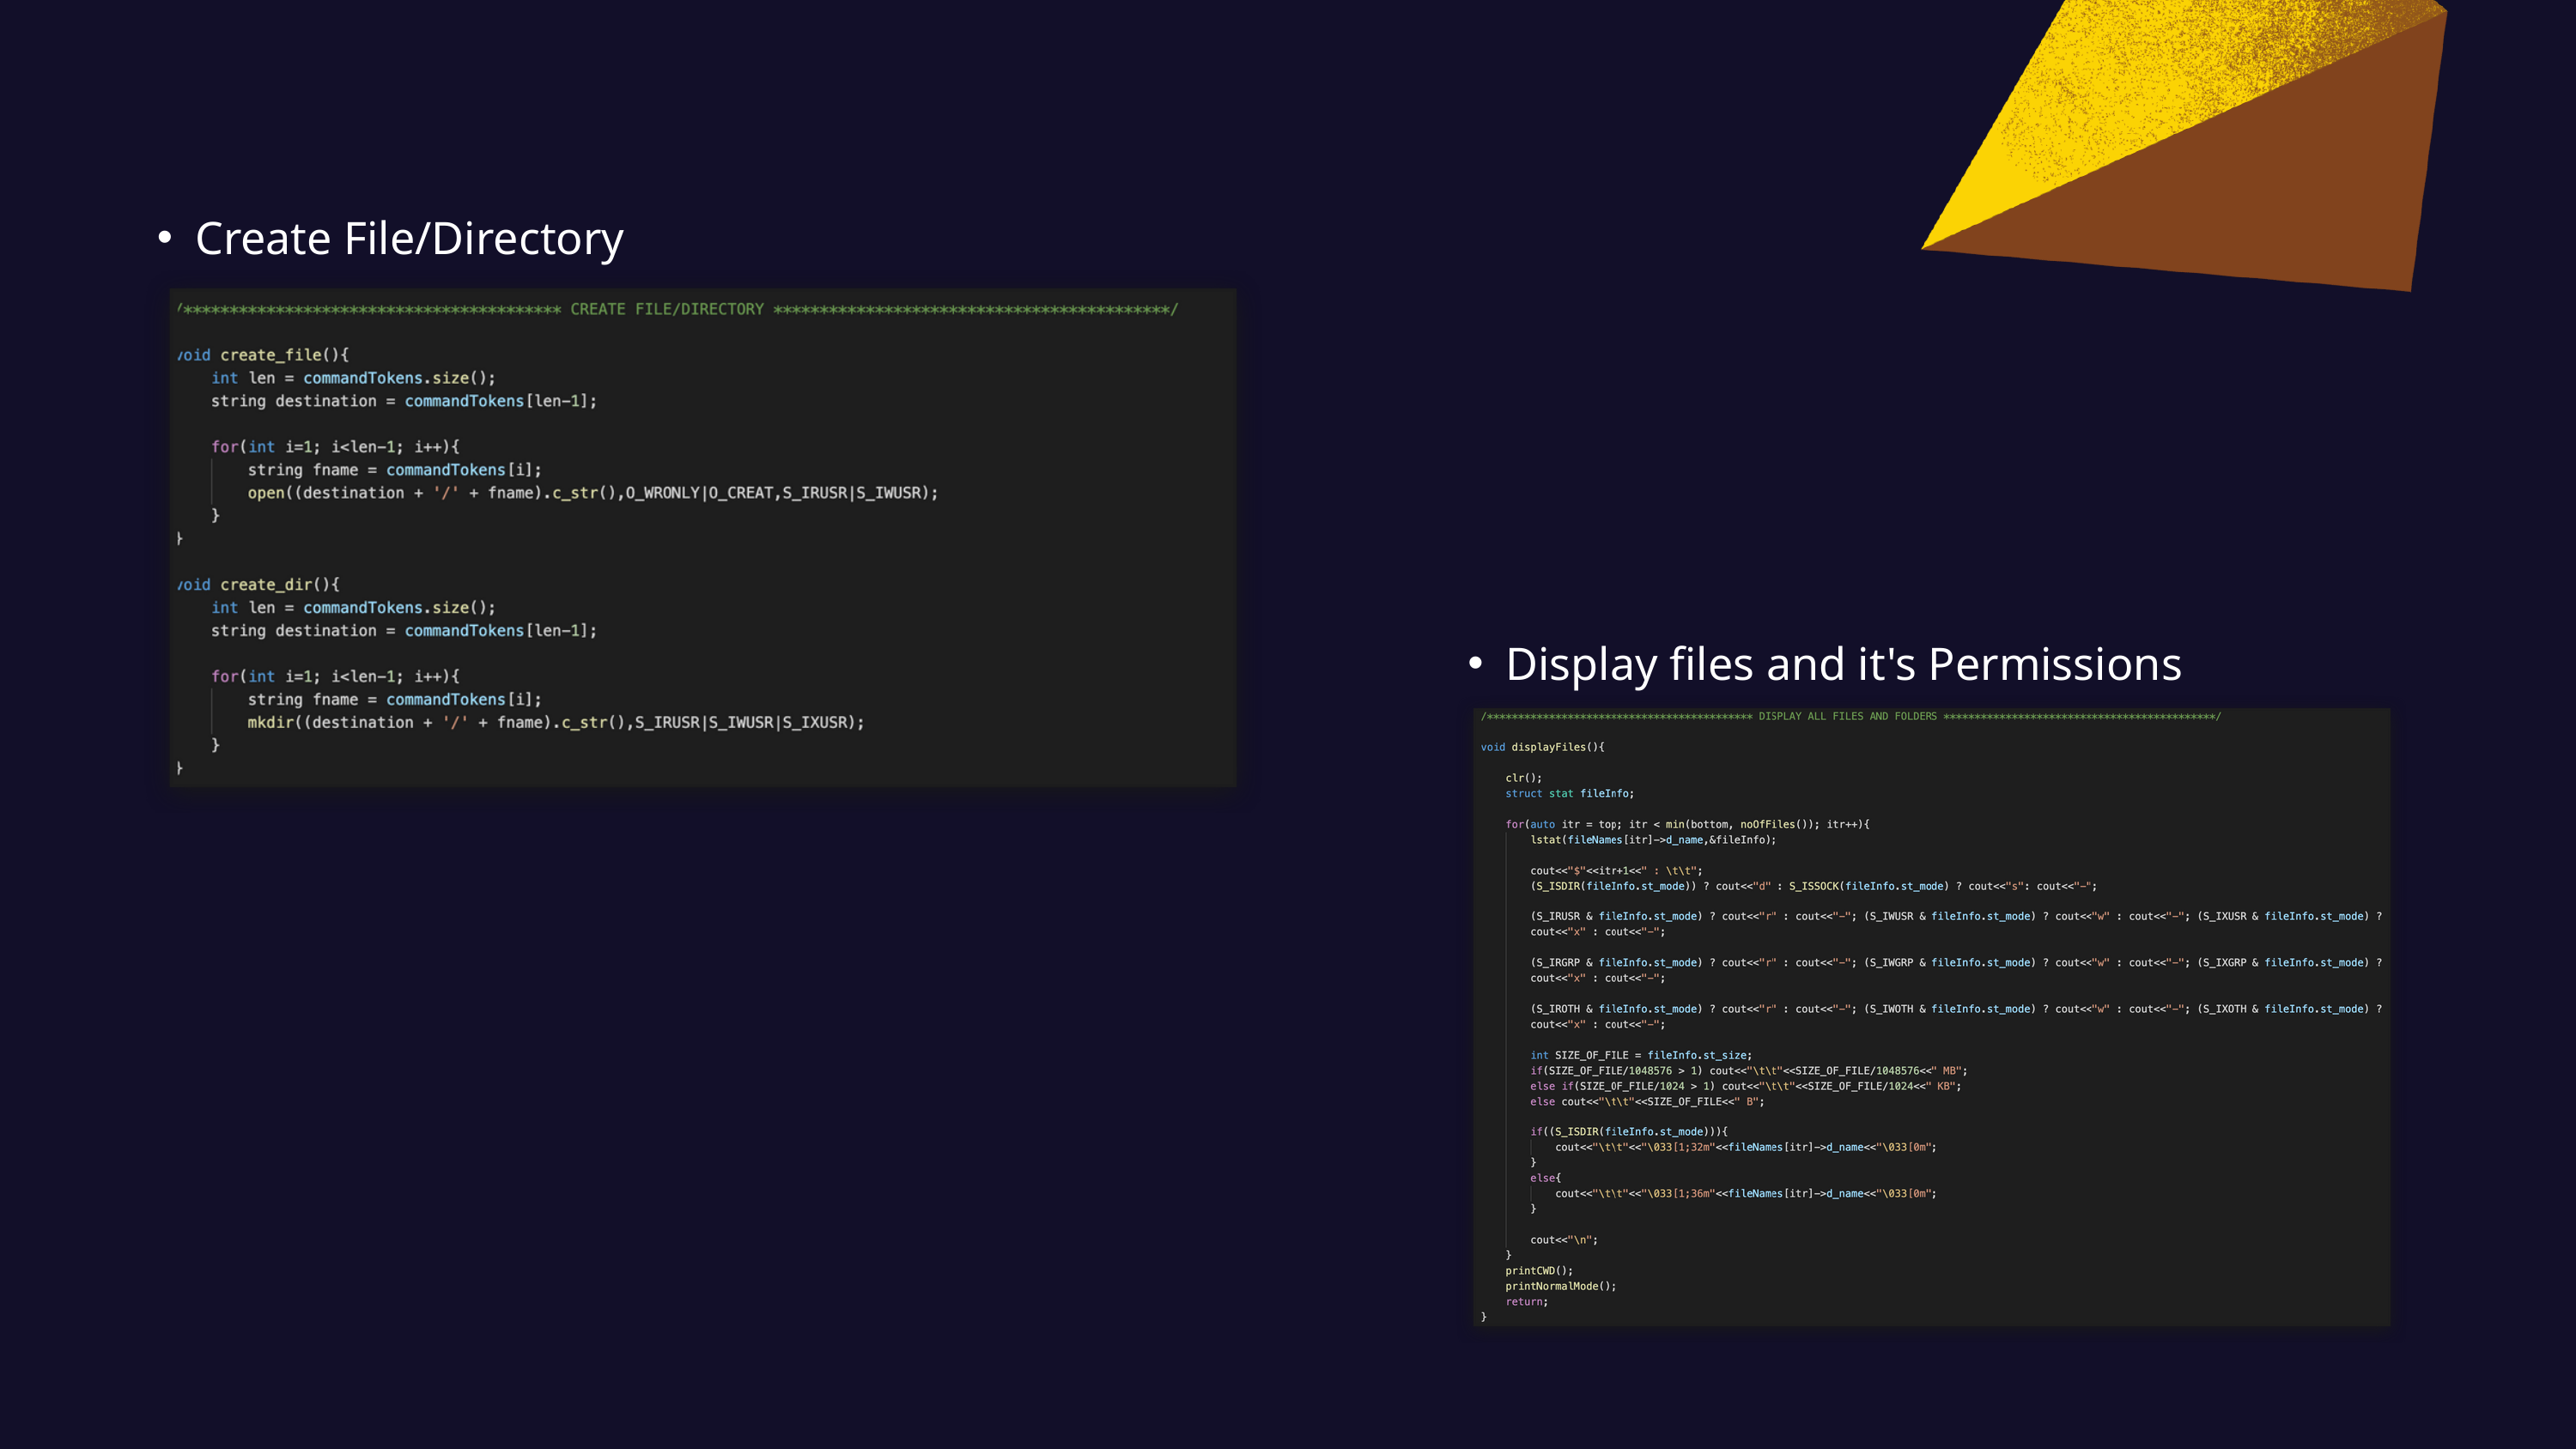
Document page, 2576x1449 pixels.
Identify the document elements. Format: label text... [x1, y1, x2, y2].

text_box Display files and it's Permissions [1430, 564, 2576, 815]
text_box Create File/Directory [118, 137, 1826, 389]
picture [1813, 0, 2544, 464]
picture [144, 262, 1262, 813]
picture [1456, 691, 2408, 1343]
